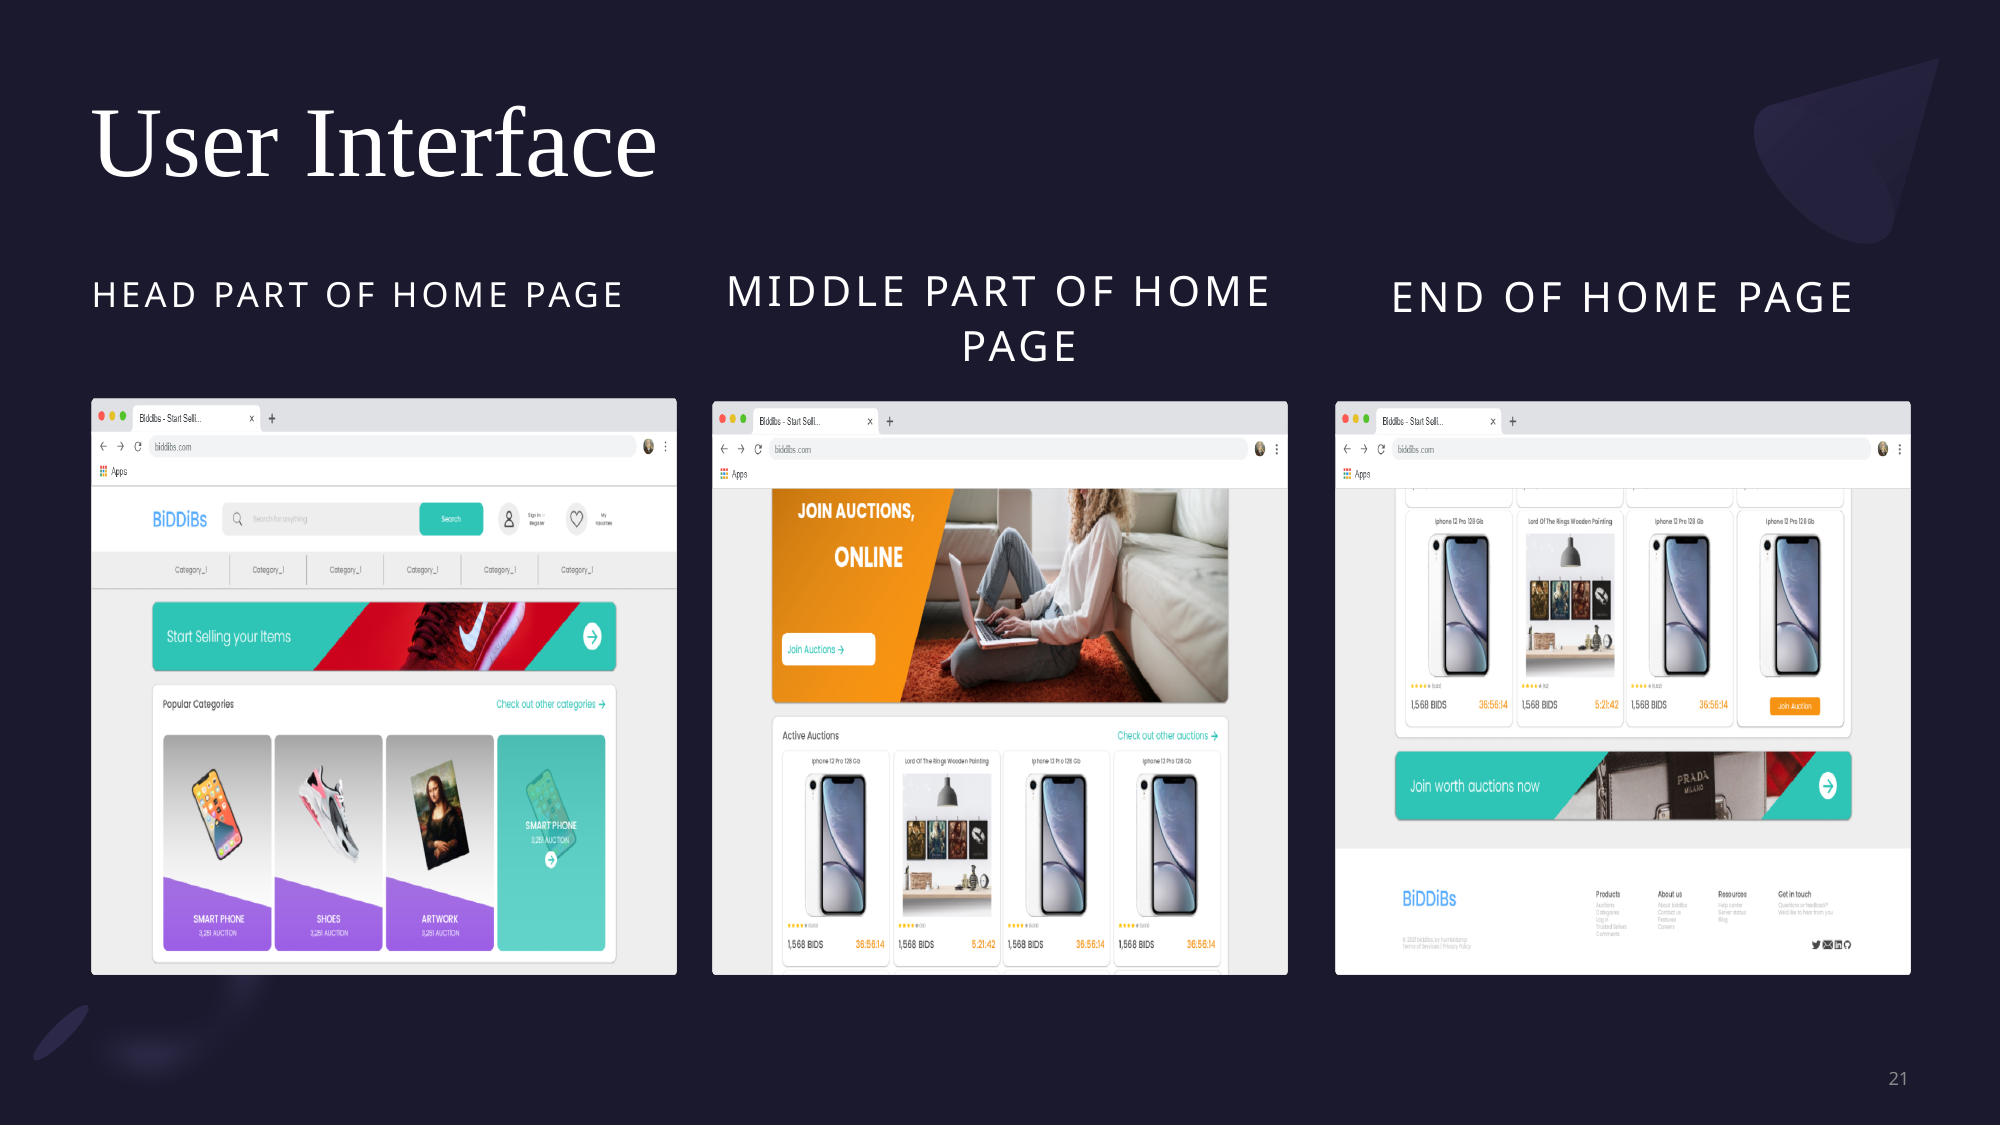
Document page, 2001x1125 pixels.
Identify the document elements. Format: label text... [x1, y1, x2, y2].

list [1335, 401, 1911, 975]
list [91, 398, 677, 975]
title User Interface [90, 90, 1911, 309]
list End of Home Page [1335, 267, 1909, 321]
list Head Part of Home Page [91, 268, 677, 315]
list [712, 401, 1288, 975]
list Middle Part of Home Page [712, 267, 1288, 370]
slide_number 21 [1632, 1067, 1910, 1093]
